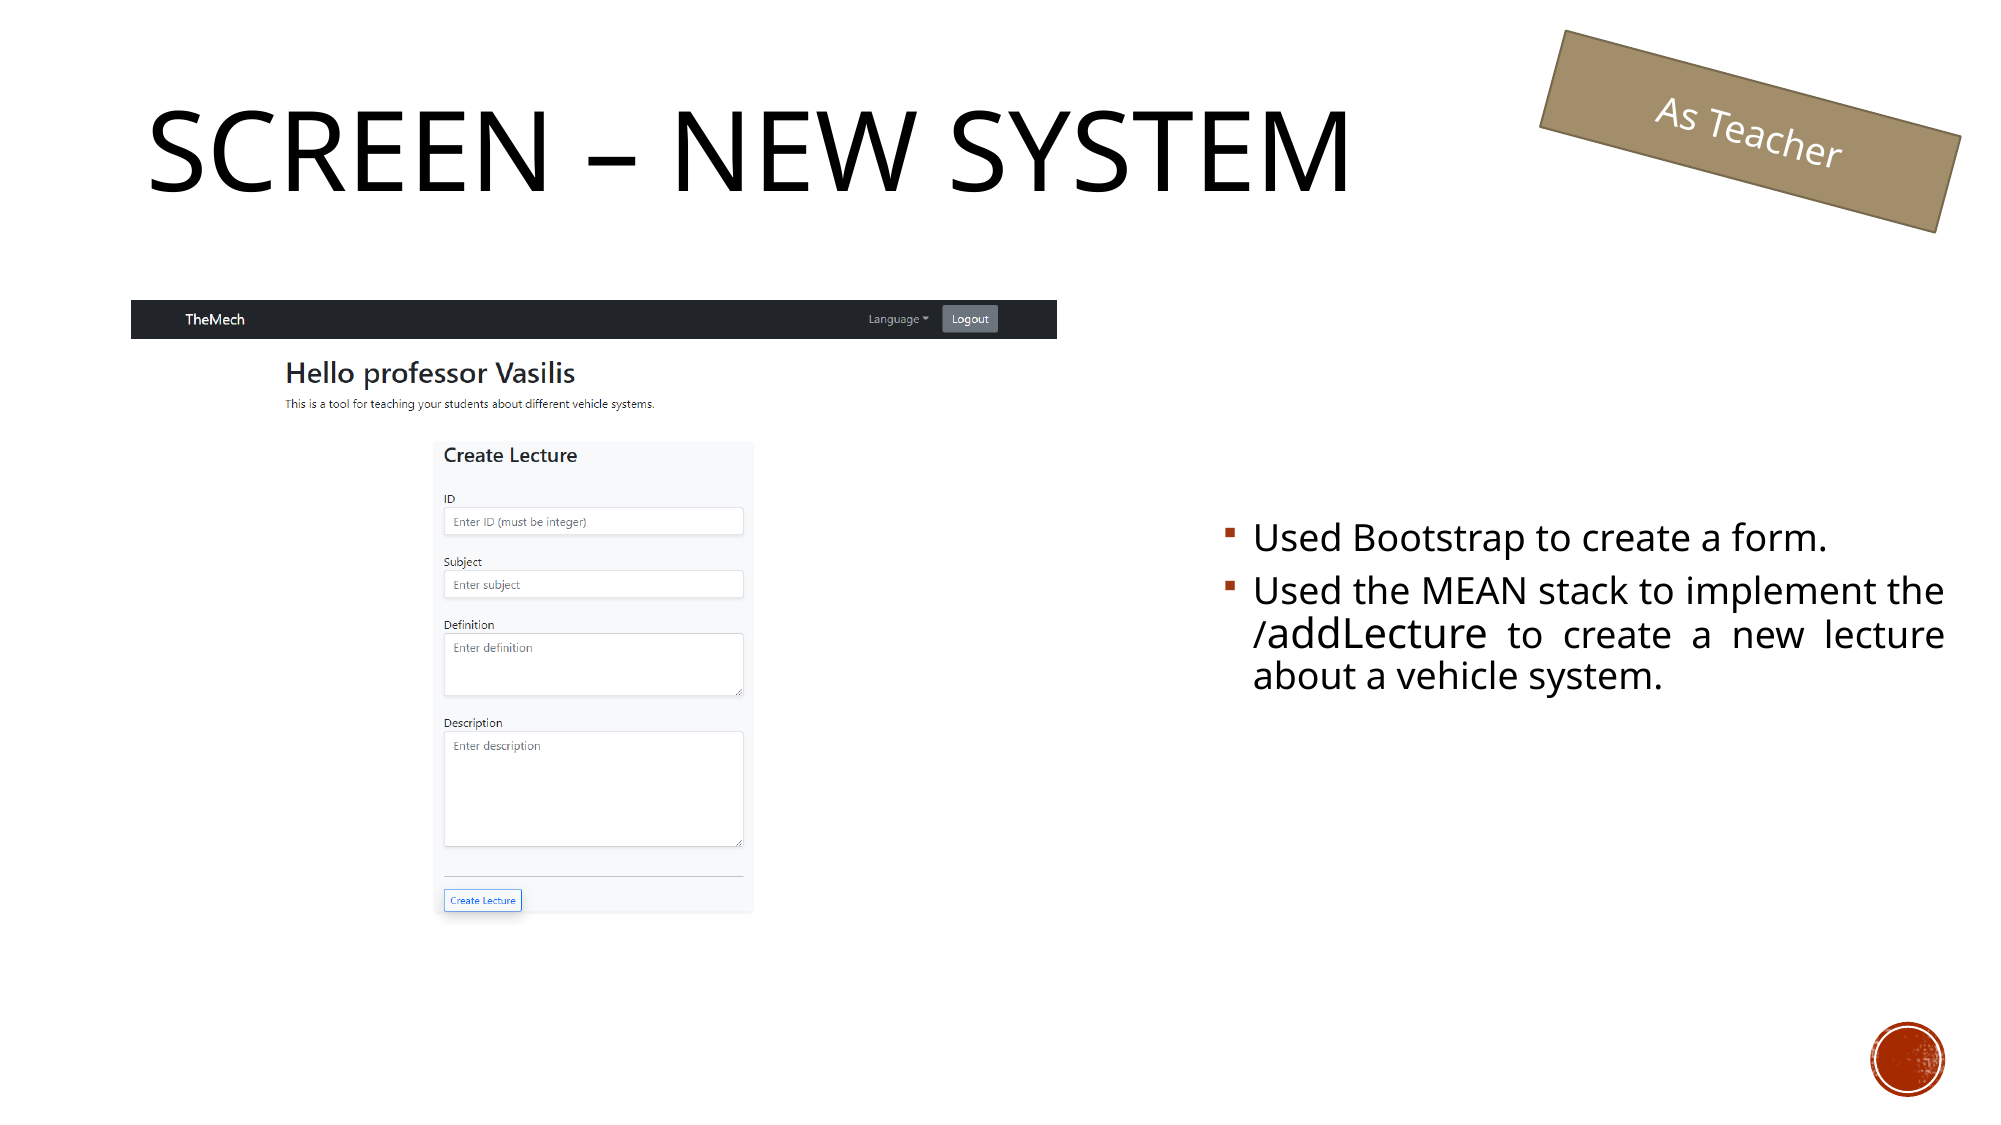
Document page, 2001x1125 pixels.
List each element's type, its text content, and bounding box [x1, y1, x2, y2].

text_box As Teacher [1549, 29, 1781, 87]
text_box screen – New System [131, 87, 1842, 223]
picture [131, 300, 1057, 925]
text_box Used Bootstrap to create a form. Used the MEAN stack to implement the /addLecture to create a new lecture about a vehicle system. [1207, 511, 1961, 714]
text_box As Teacher [1842, 103, 1962, 234]
